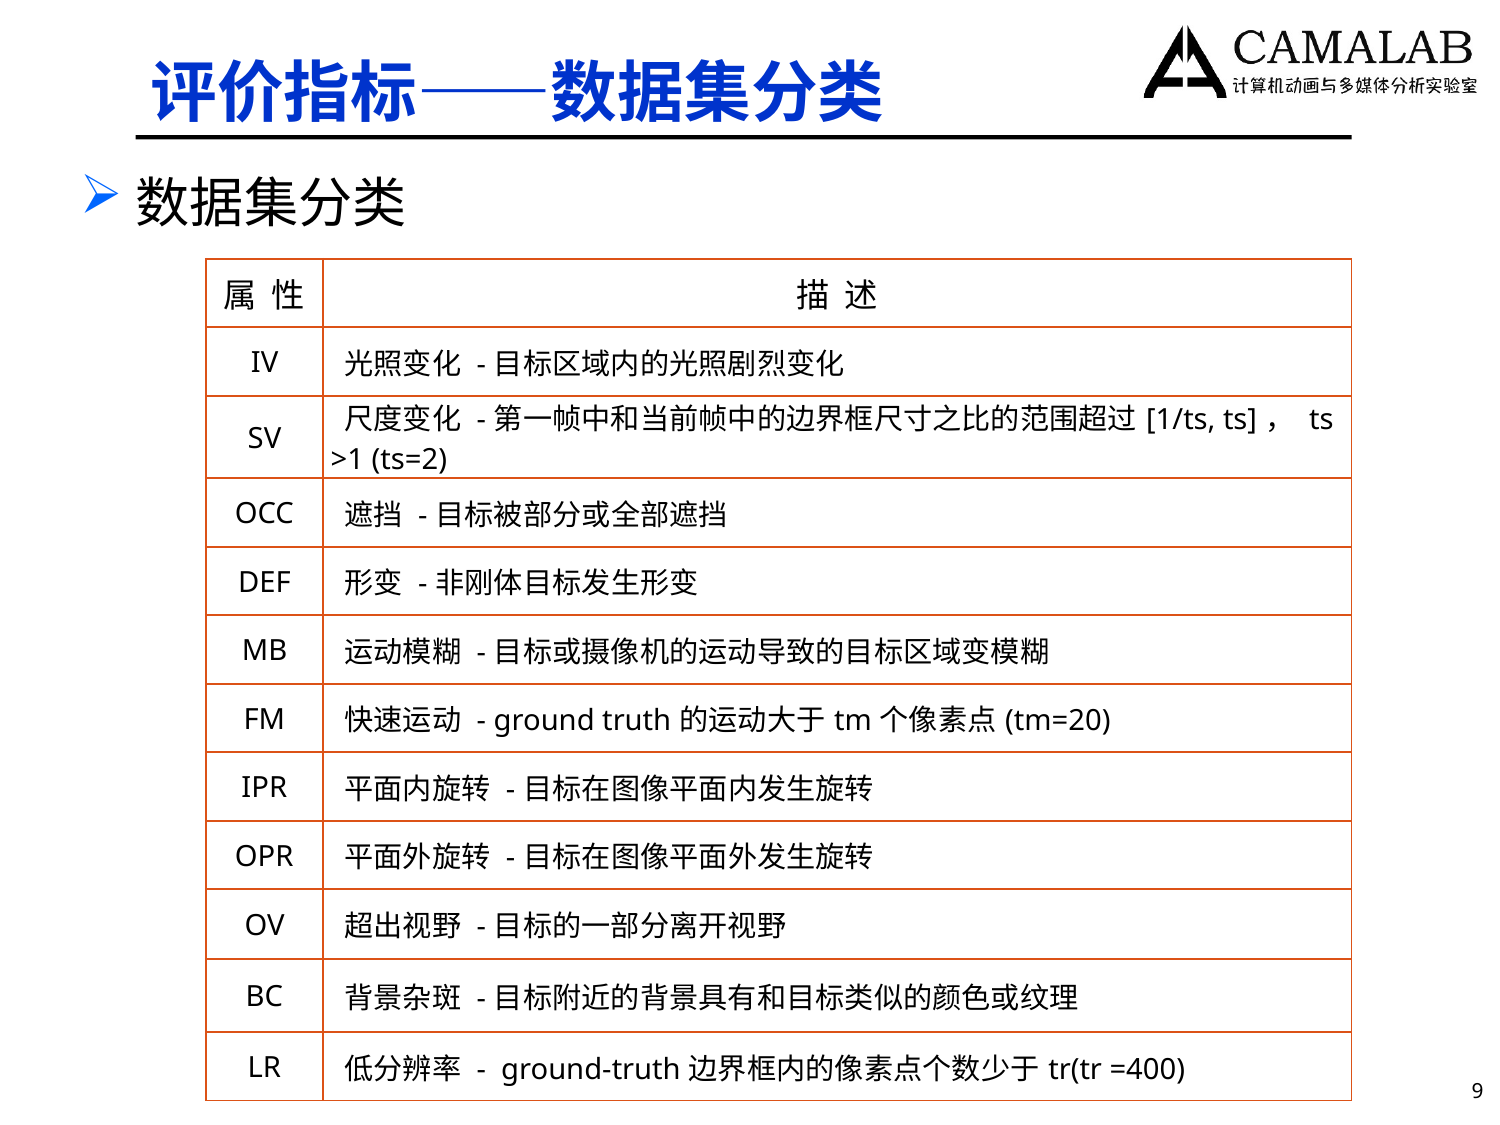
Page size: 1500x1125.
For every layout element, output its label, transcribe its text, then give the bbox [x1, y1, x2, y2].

table_cell FM [207, 685, 322, 751]
table_cell LR [207, 1033, 322, 1100]
list 数据集分类 [64, 160, 1449, 1000]
table_cell 超出视野 -目标的一部分离开视野 [324, 890, 1351, 958]
table_cell DEF [207, 548, 322, 614]
table_cell 光照变化 -目标区域内的光照剧烈变化 [324, 328, 1351, 395]
table_header 属 性 [207, 260, 322, 326]
table_cell IV [207, 328, 322, 395]
table_cell IPR [207, 753, 322, 820]
table_cell OCC [207, 479, 322, 546]
table_cell 遮挡 -目标被部分或全部遮挡 [324, 479, 1351, 546]
table_cell 运动模糊 -目标或摄像机的运动导致的目标区域变模糊 [324, 616, 1351, 683]
table_cell OV [207, 890, 322, 958]
table_cell 背景杂斑 -目标附近的背景具有和目标类似的颜色或纹理 [324, 960, 1351, 1031]
picture [1139, 19, 1483, 106]
table_header 描 述 [324, 260, 1351, 326]
table_cell BC [207, 960, 322, 1031]
table_cell 形变 -非刚体目标发生形变 [324, 548, 1351, 614]
table_cell 低分辨率 - ground-truth边界框内的像素点个数少于tr(tr =400) [324, 1033, 1351, 1100]
table_cell 平面内旋转 -目标在图像平面内发生旋转 [324, 753, 1351, 820]
table_cell 快速运动 - ground truth的运动大于tm个像素点(tm=20) [324, 685, 1351, 751]
title 评价指标——数据集分类 [135, 42, 1353, 138]
table_cell OPR [207, 822, 322, 888]
table_cell 尺度变化 -第一帧中和当前帧中的边界框尺寸之比的范围超过[1/ts, ts]， ts >1 (ts=2) [324, 397, 1351, 477]
table_cell 平面外旋转 -目标在图像平面外发生旋转 [324, 822, 1351, 888]
table_cell MB [207, 616, 322, 683]
table_cell SV [207, 397, 322, 477]
